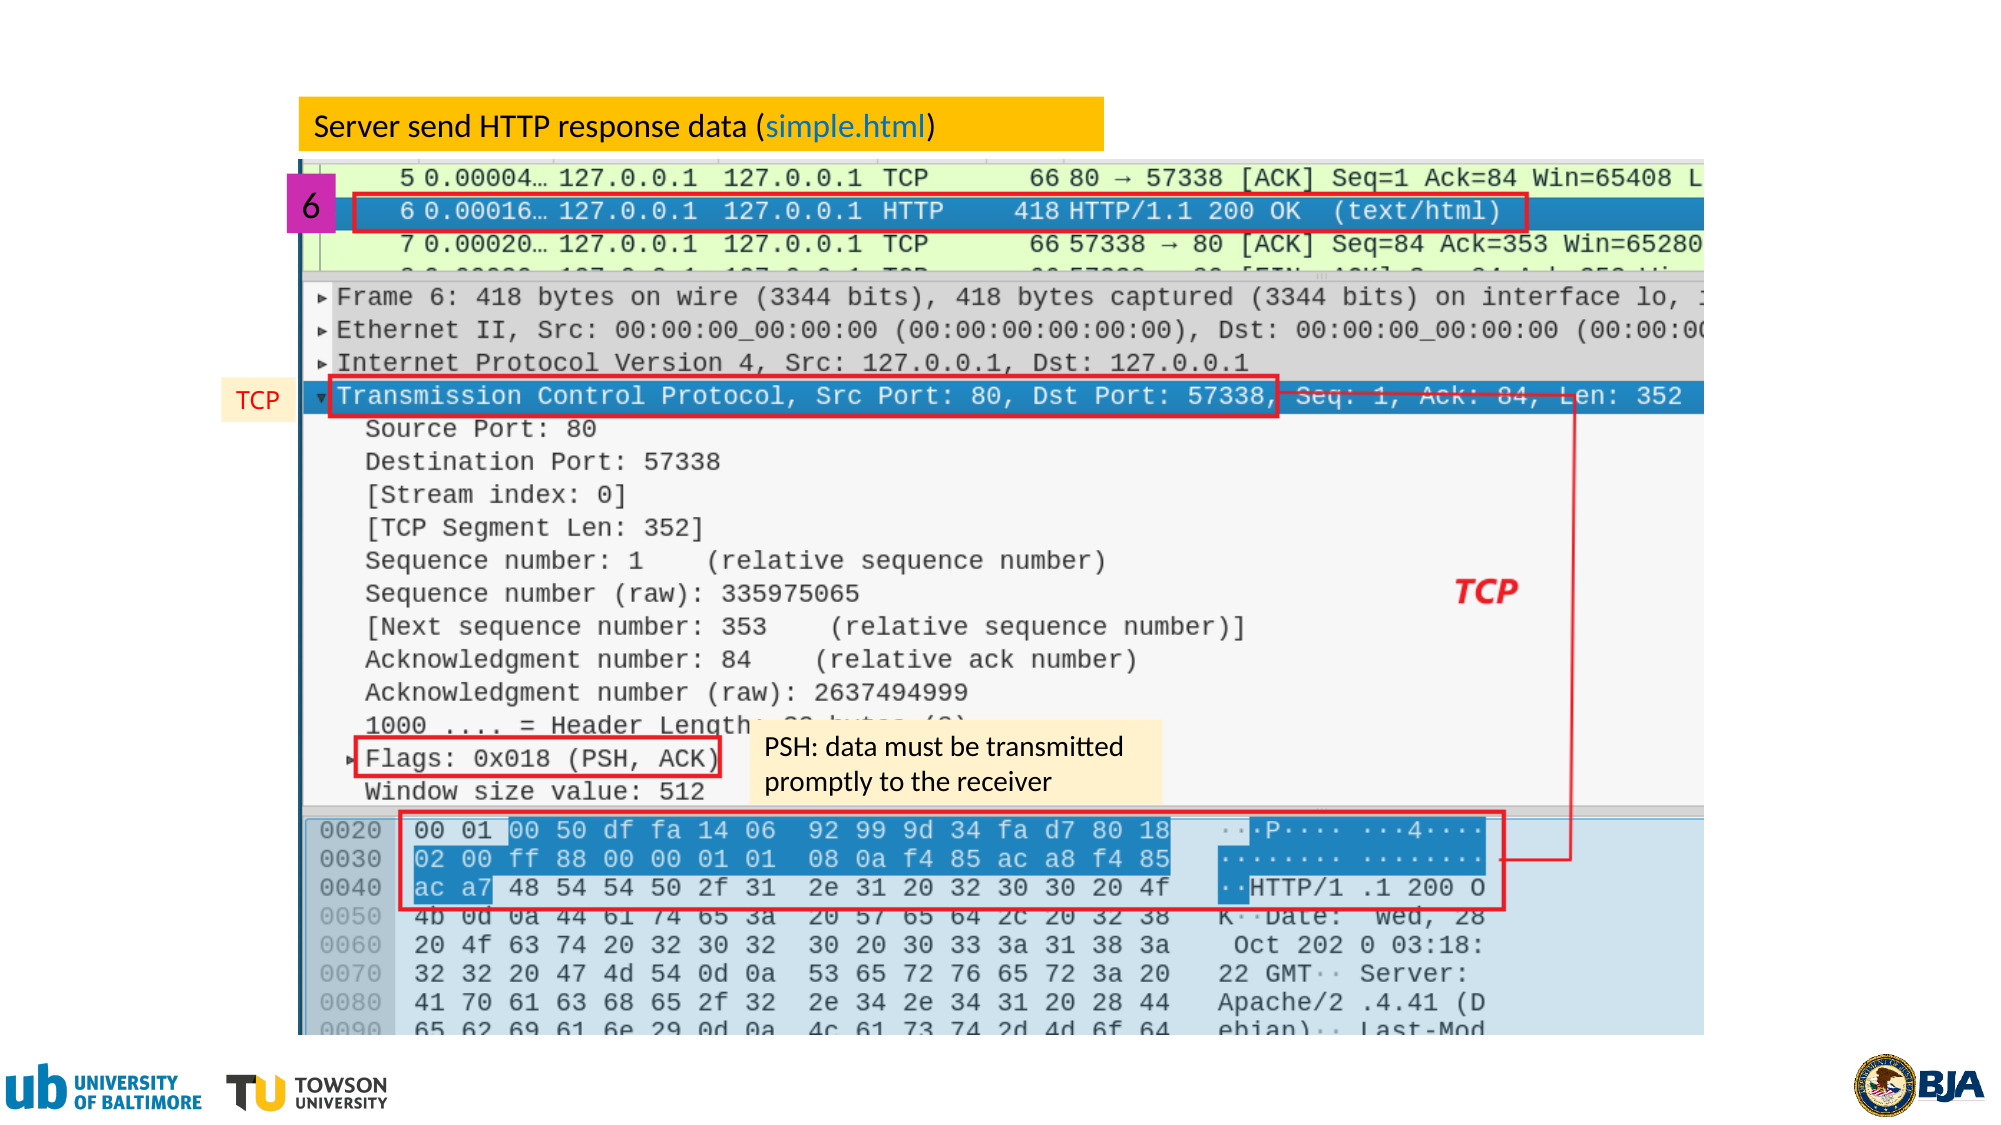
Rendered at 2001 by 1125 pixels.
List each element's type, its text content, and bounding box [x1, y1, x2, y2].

text_box TCP [221, 377, 296, 423]
picture [298, 159, 1705, 1035]
text_box 6 [286, 173, 298, 234]
picture [0, 1031, 407, 1125]
picture [1854, 1054, 1986, 1117]
text_box Server send HTTP response data (simple.html) [298, 96, 1104, 152]
